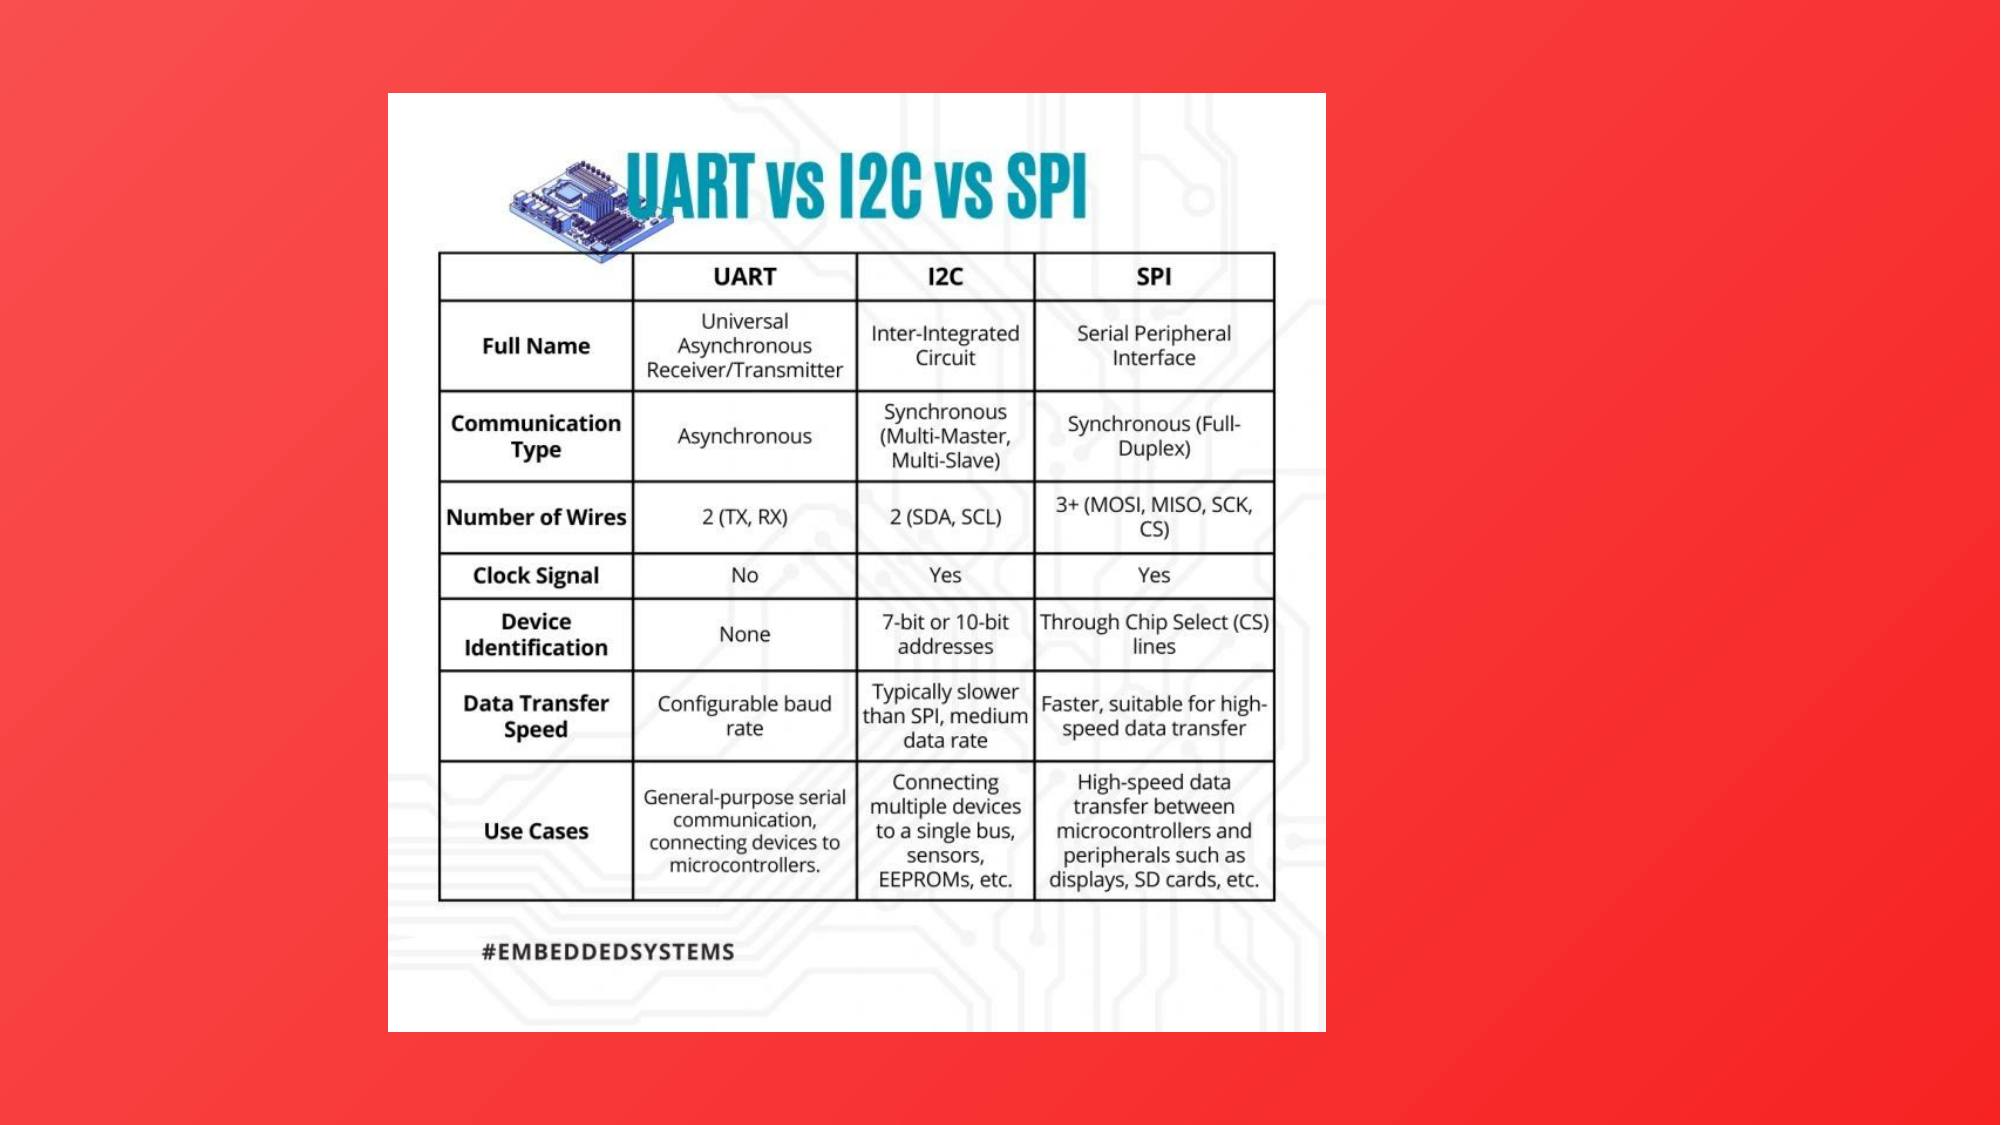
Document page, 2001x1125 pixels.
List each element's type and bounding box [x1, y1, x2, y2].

picture [387, 93, 1327, 1032]
